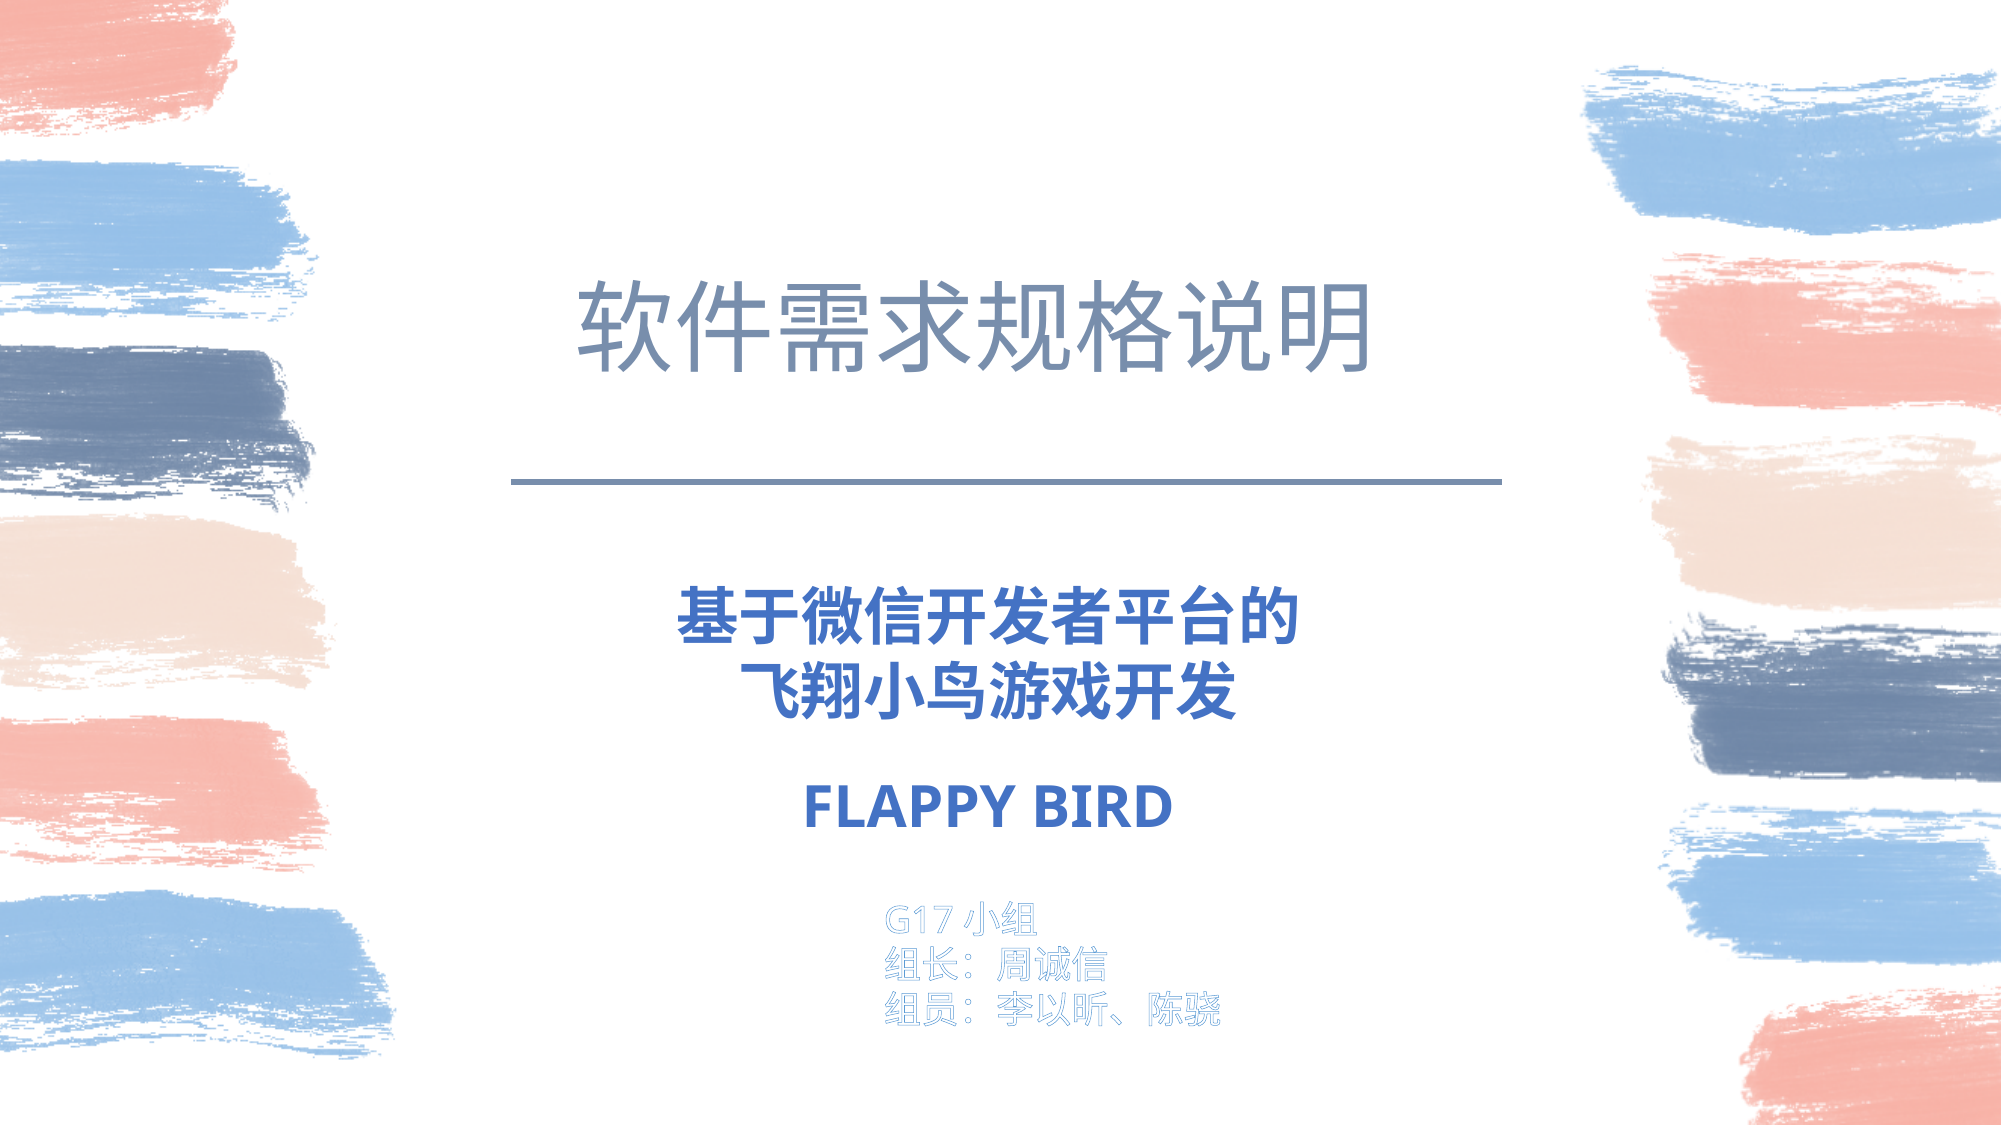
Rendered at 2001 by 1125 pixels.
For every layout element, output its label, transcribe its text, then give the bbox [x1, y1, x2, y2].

picture [0, 0, 511, 1125]
text_box G17小组 组长：周诚信 组员：李以昕、陈骁 [868, 889, 1244, 1083]
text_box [510, 257, 1503, 889]
picture [1465, 0, 2001, 1125]
